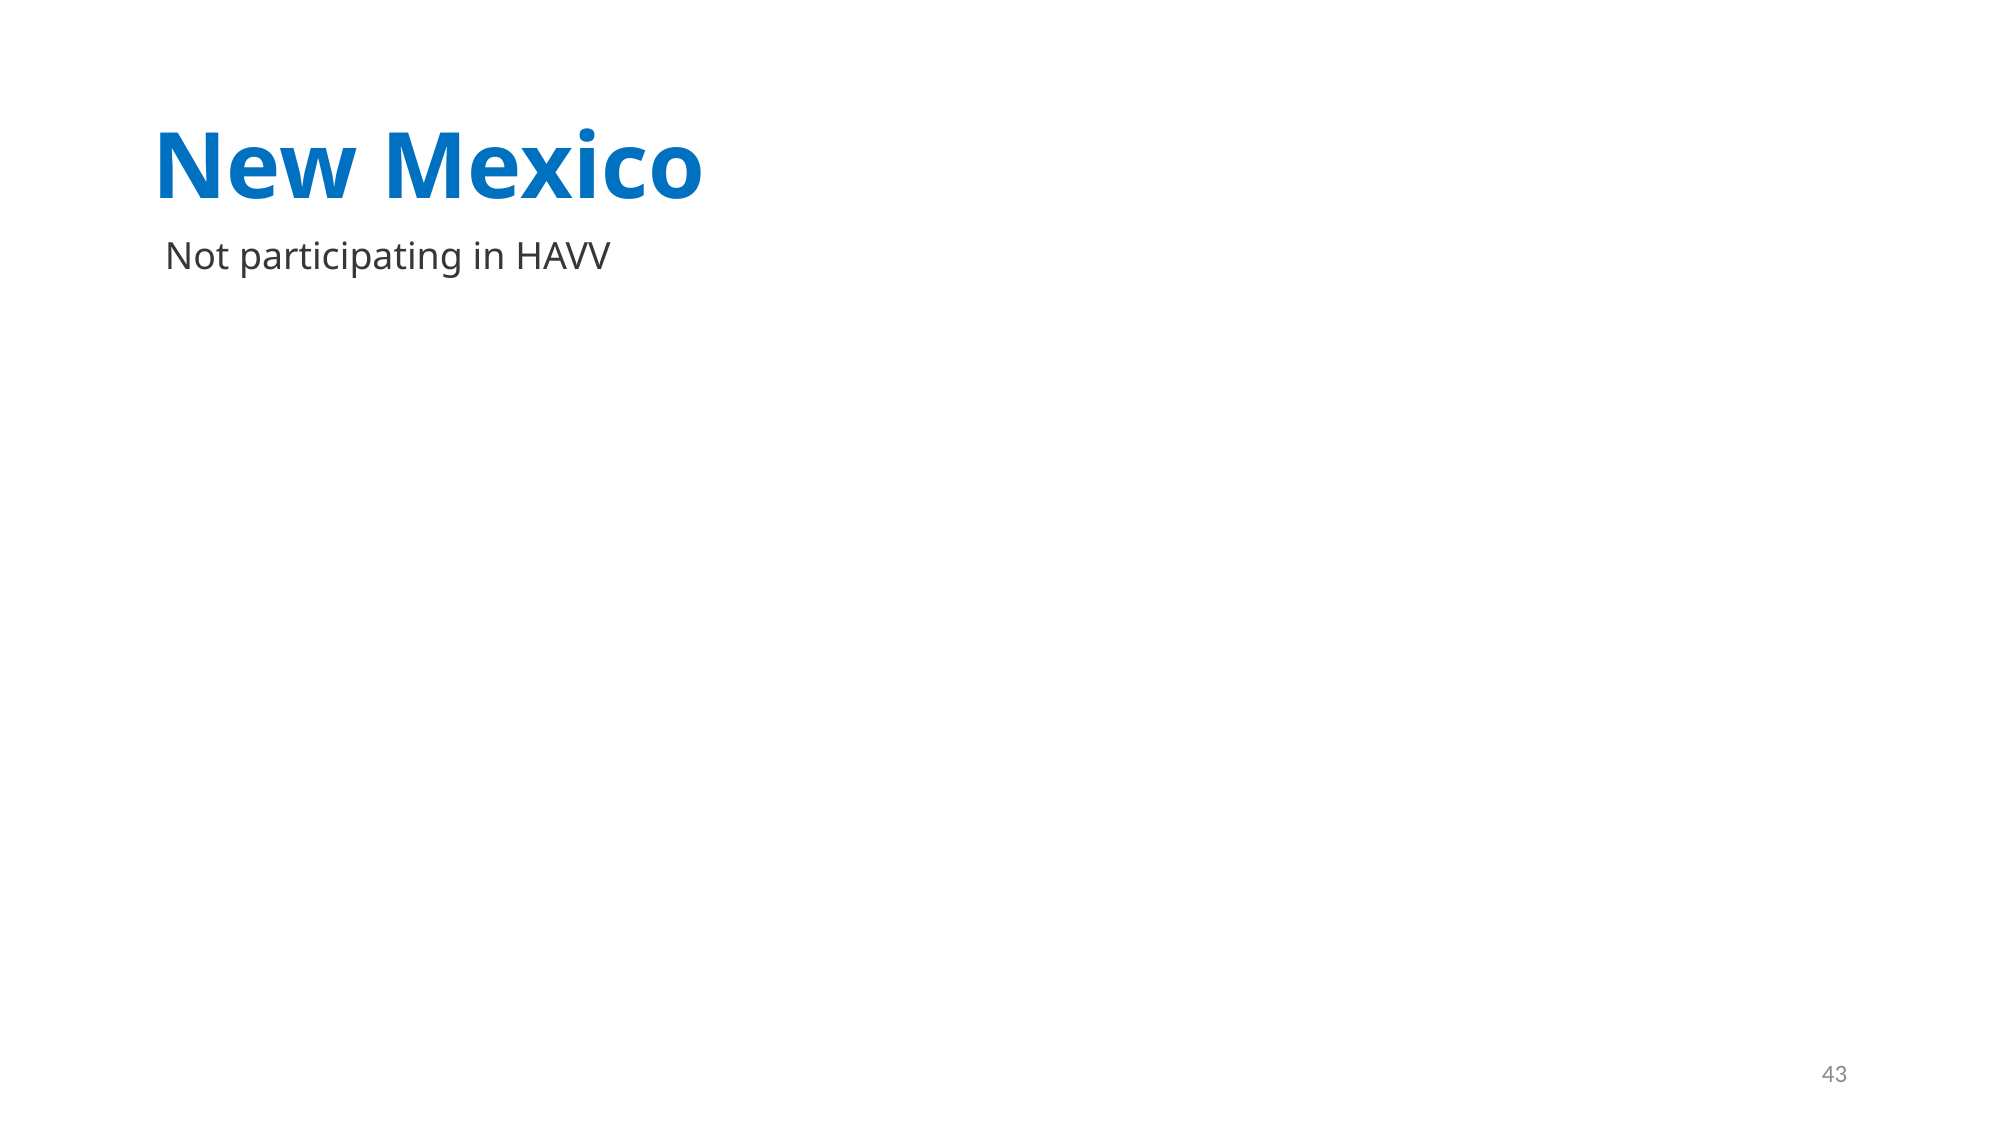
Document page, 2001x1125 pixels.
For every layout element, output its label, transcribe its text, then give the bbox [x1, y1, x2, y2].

slide_number 43 [1412, 1042, 1863, 1103]
title New Mexico [137, 59, 1863, 278]
text_box Not participating in HAVV [150, 224, 768, 285]
